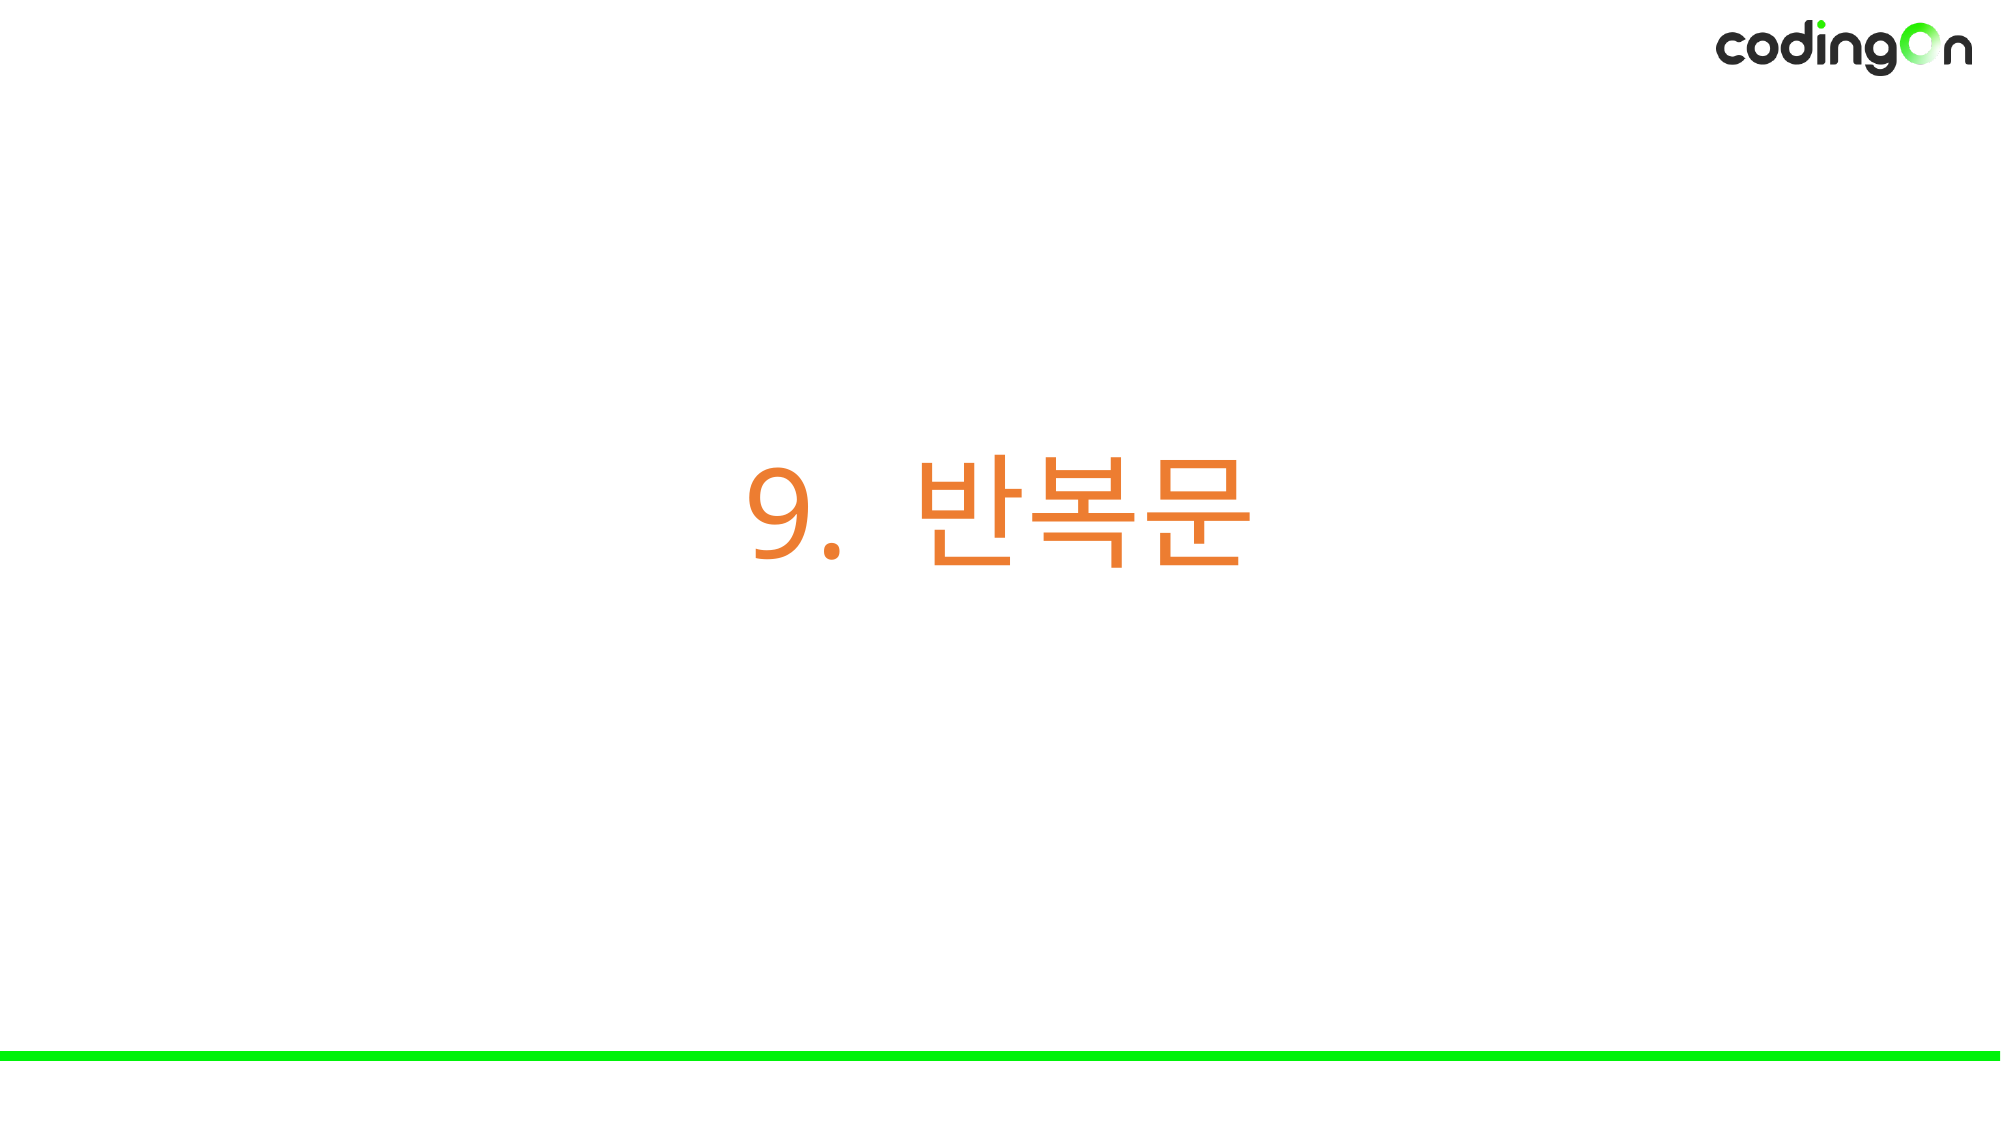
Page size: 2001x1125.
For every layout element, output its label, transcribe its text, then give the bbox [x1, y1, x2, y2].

text_box 9. 반복문 [728, 426, 1271, 592]
picture [1716, 20, 1972, 76]
